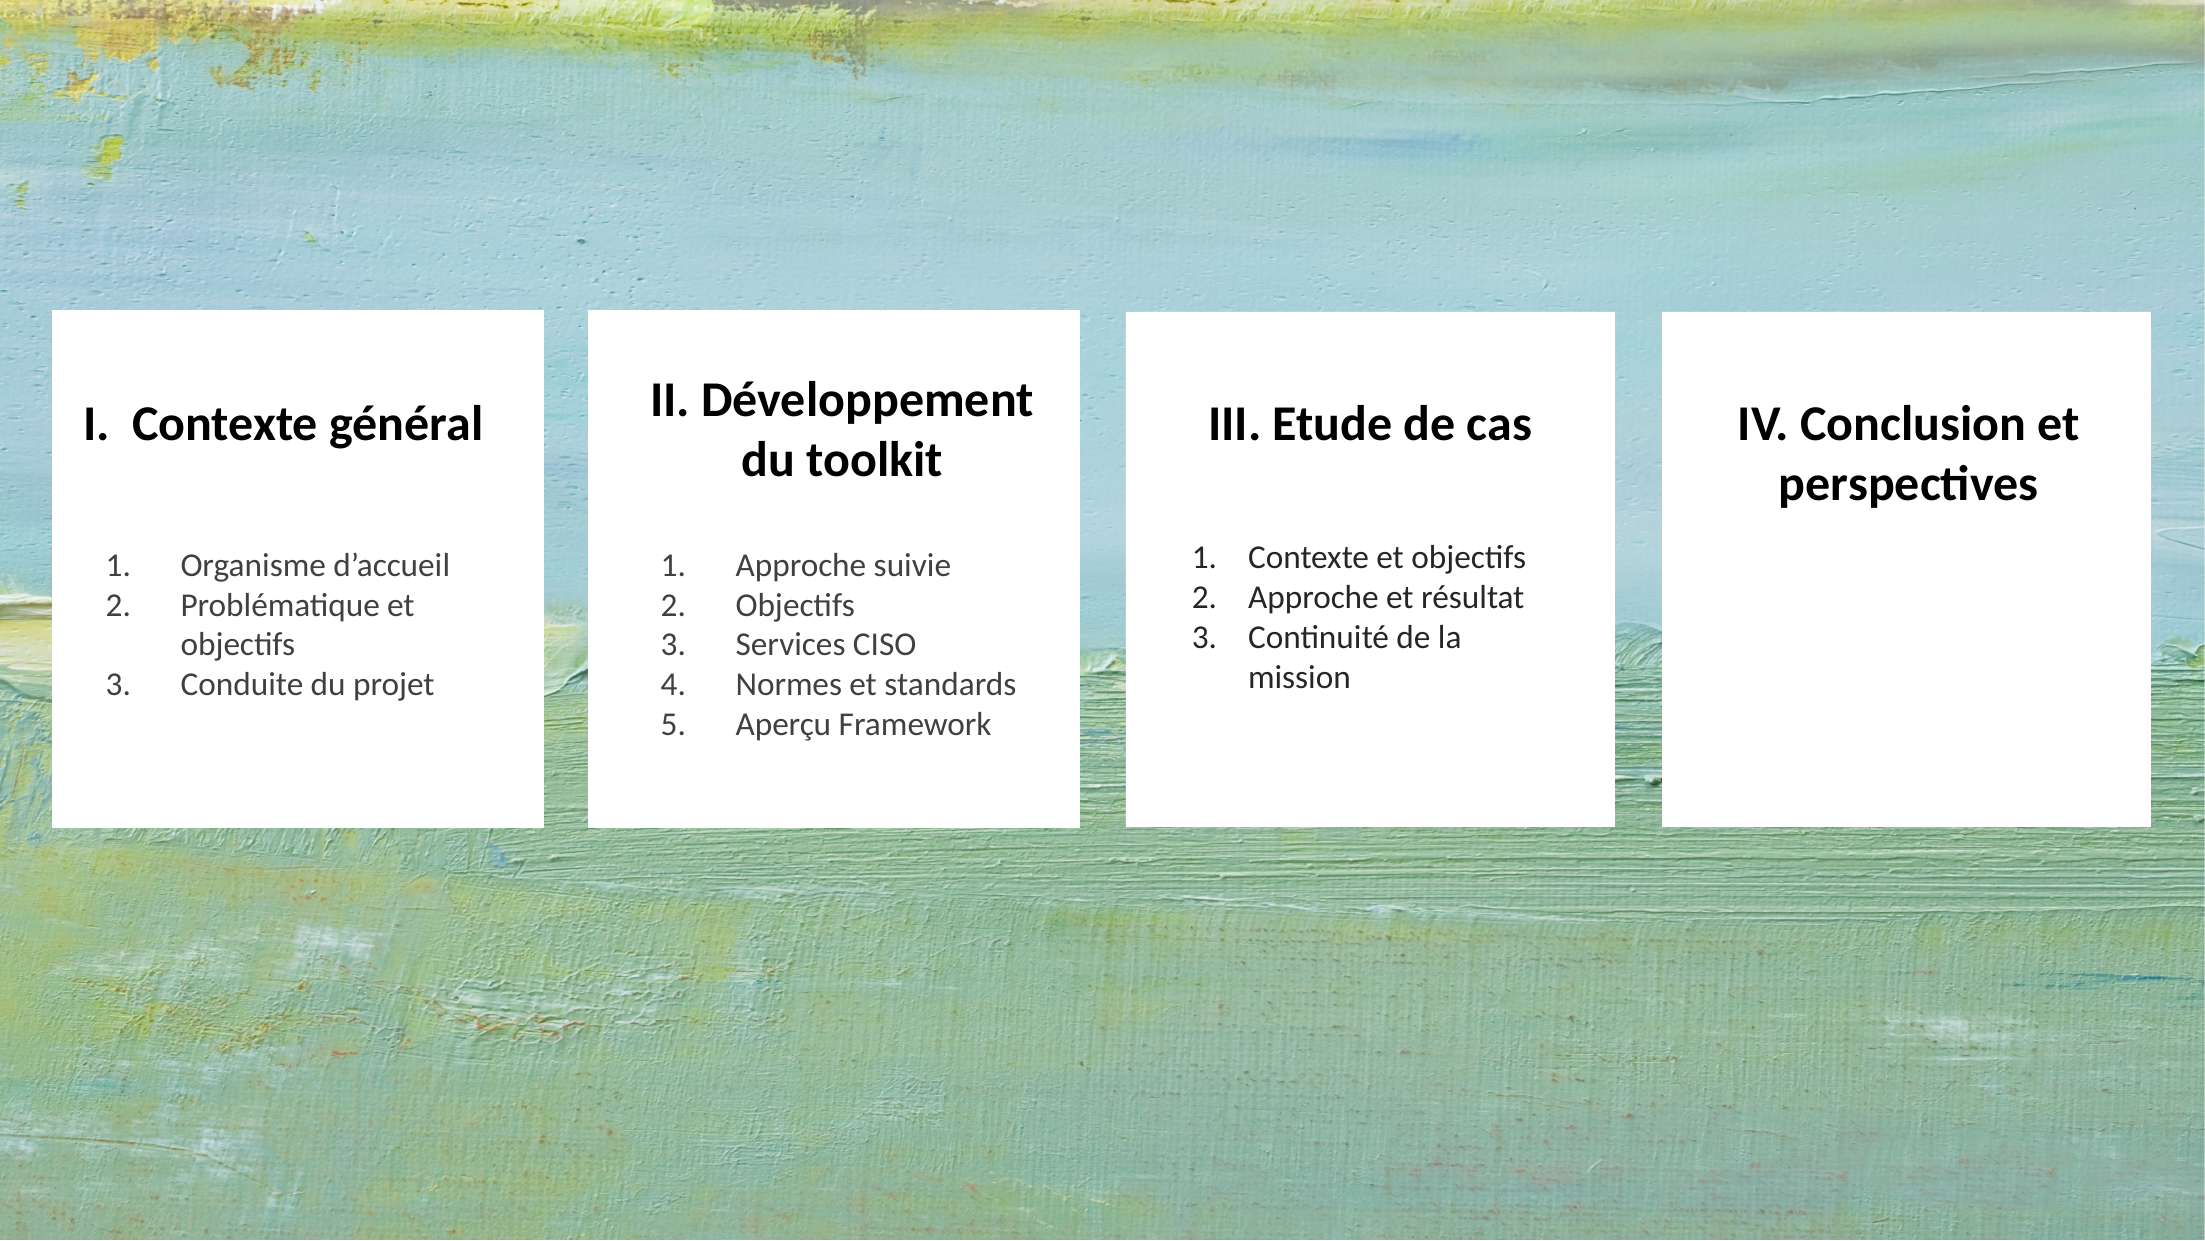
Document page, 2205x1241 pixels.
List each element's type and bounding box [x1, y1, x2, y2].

picture [0, 0, 2205, 1241]
text_box [53, 311, 2152, 828]
